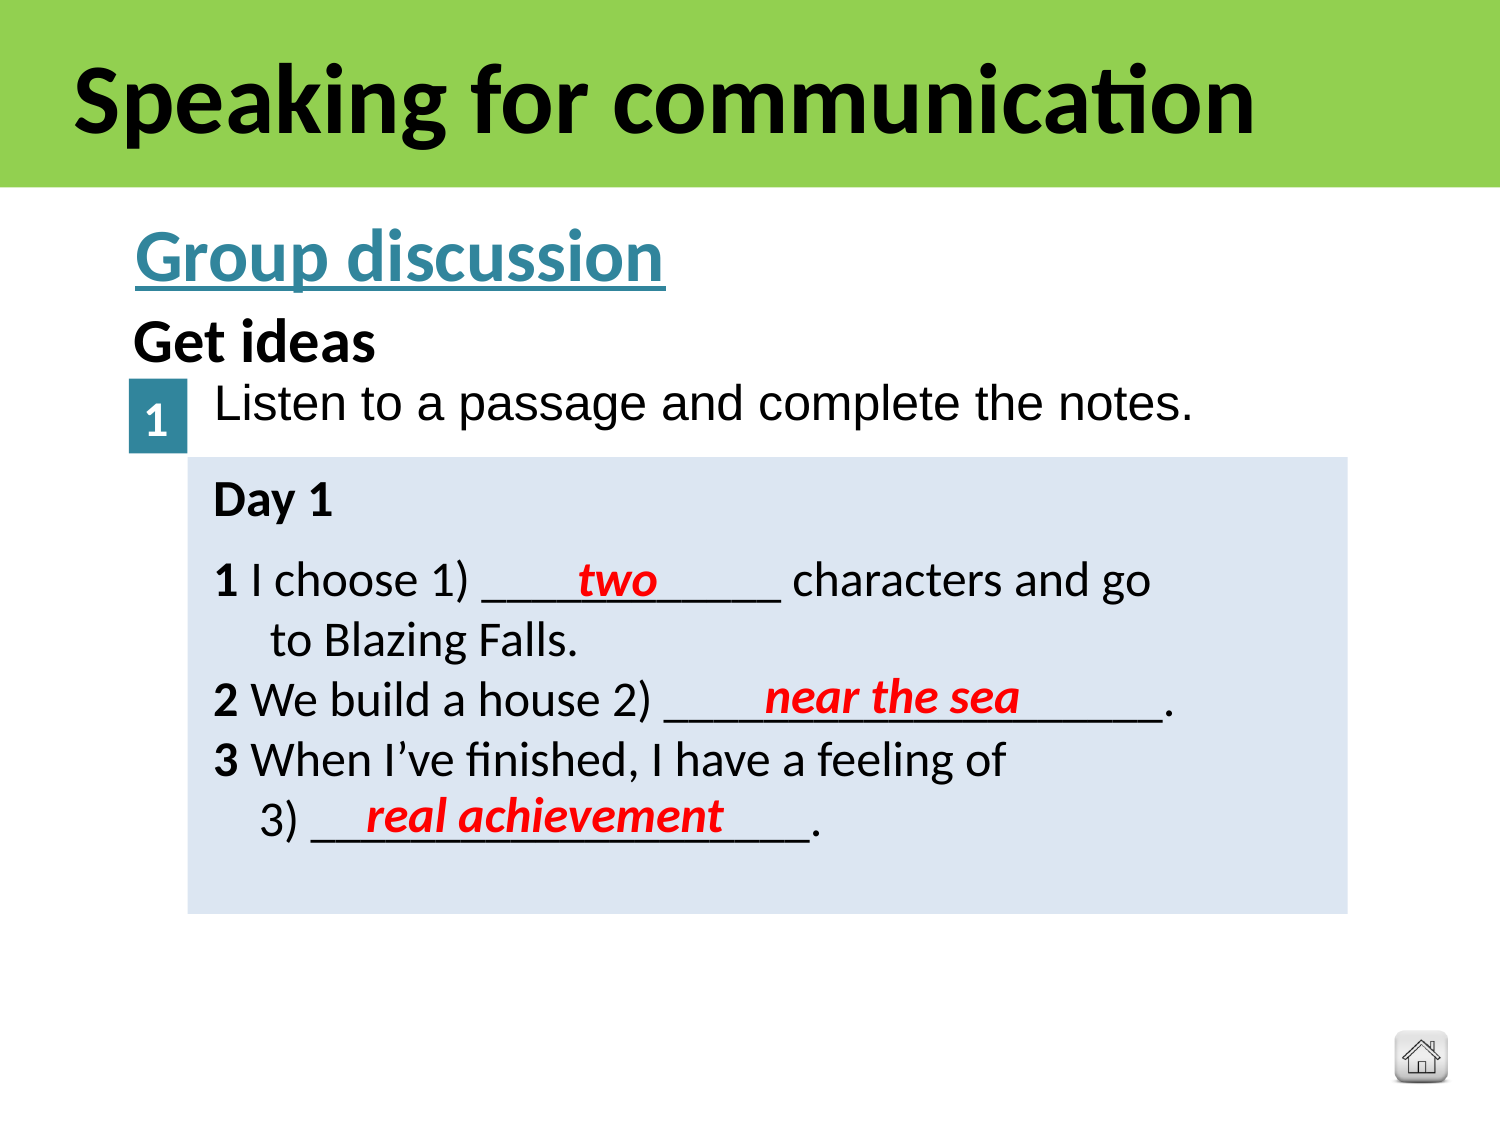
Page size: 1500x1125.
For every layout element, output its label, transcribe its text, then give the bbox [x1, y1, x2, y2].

text_box Group discussion [120, 199, 681, 304]
text_box Speaking for communication [0, 0, 1500, 190]
text_box 1 I choose 1) ____________ characters and go to Blazing Falls. 2 We build a house 2) ____________________. 3 When I’ve finished, I have a feeling of 3) ____________________. [199, 538, 1196, 1019]
text_box real achievement [351, 775, 821, 851]
picture [1382, 1019, 1460, 1097]
text_box [185, 463, 1350, 916]
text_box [128, 363, 1395, 455]
text_box Get ideas [118, 292, 528, 383]
text_box Day 1 [199, 463, 610, 535]
text_box two [562, 538, 844, 614]
text_box near the sea [750, 656, 1161, 731]
